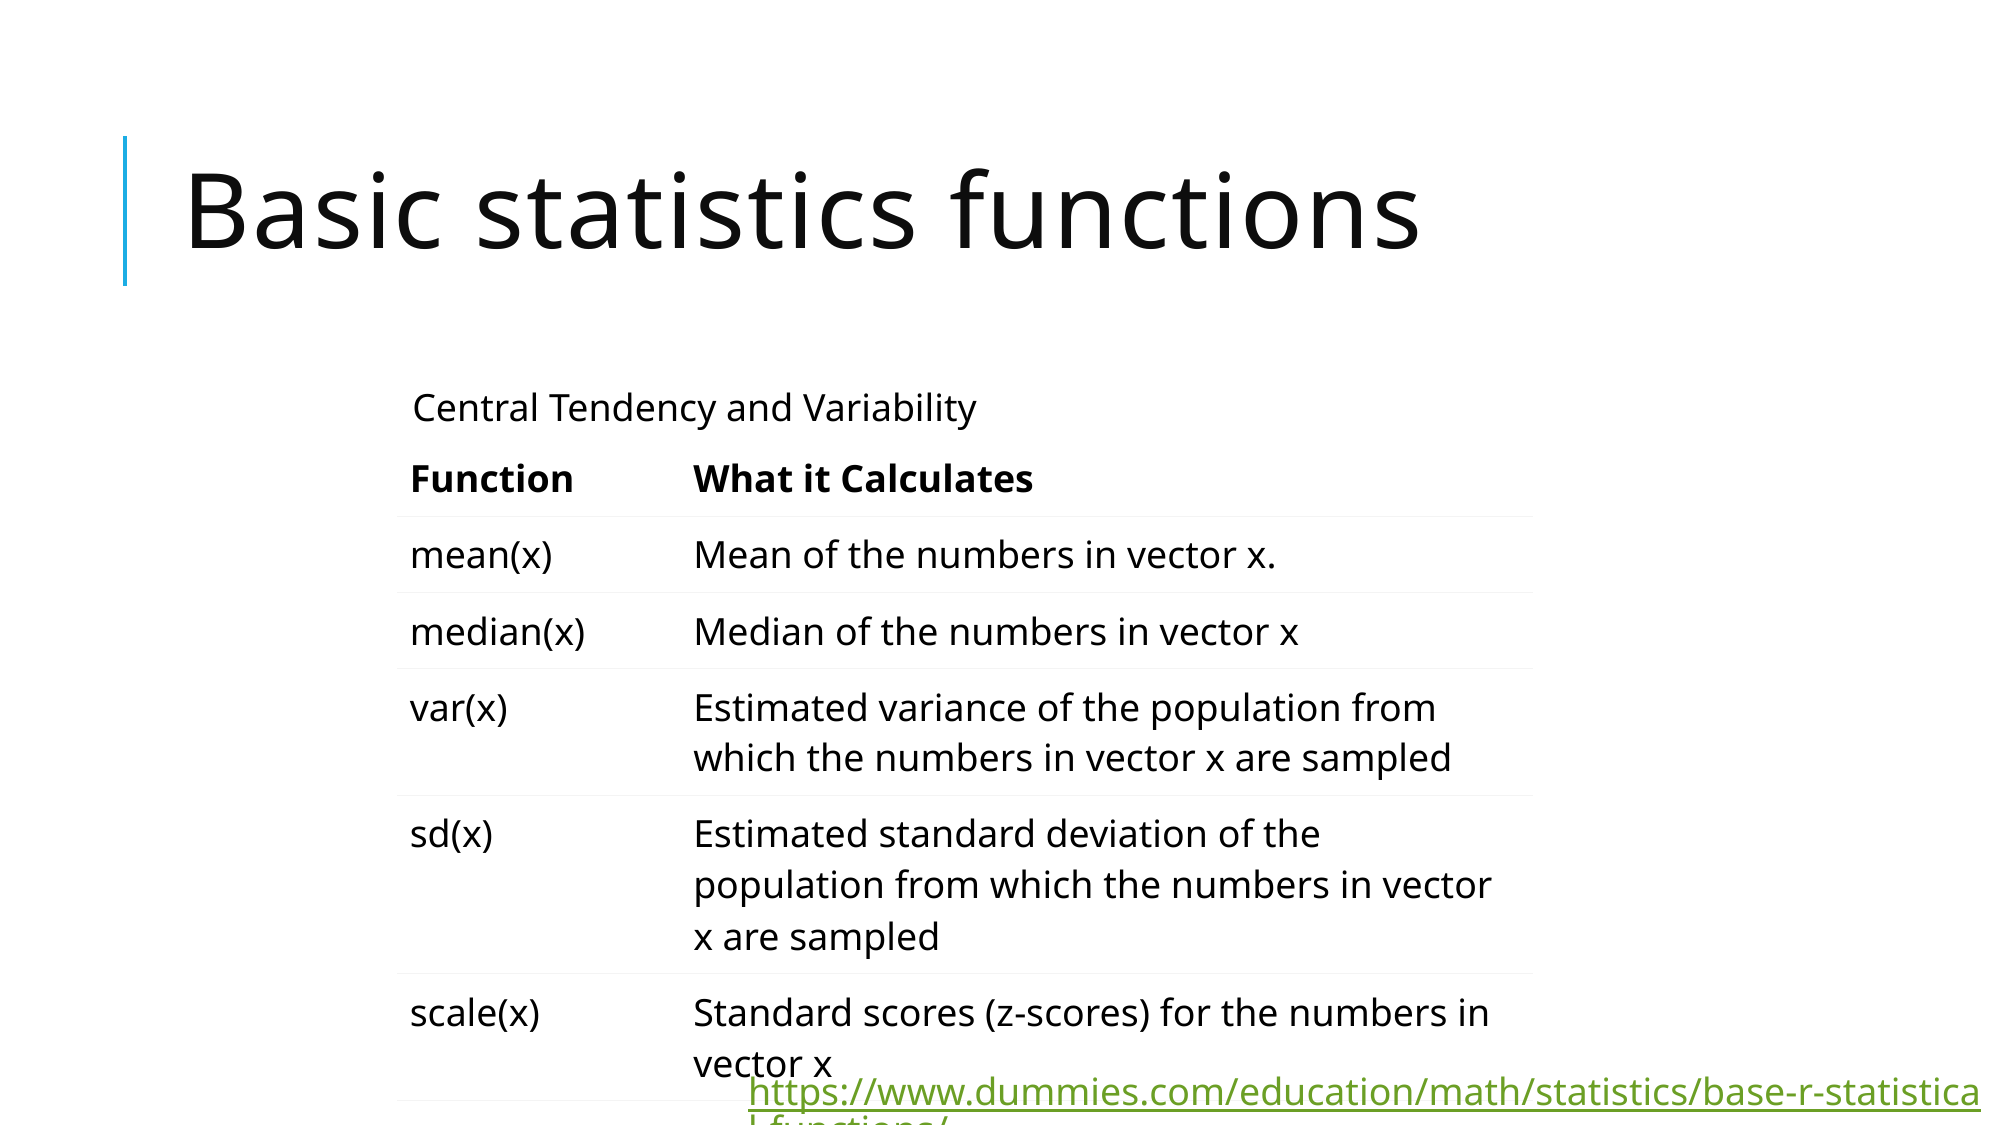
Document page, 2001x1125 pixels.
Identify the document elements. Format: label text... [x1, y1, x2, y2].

table_cell mean(x) [397, 517, 681, 592]
table_header Central Tendency and Variability [397, 374, 1533, 440]
table_cell var(x) [397, 669, 681, 795]
title Basic statistics functions [168, 96, 1763, 342]
table_cell scale(x) [397, 974, 681, 1100]
table_cell Median of the numbers in vector x [681, 593, 1533, 668]
table_cell median(x) [397, 593, 681, 668]
table_cell Function [397, 440, 681, 516]
table_cell sd(x) [397, 796, 681, 973]
table_cell Estimated variance of the population from which the numbers in vector x are sampled [681, 669, 1533, 795]
table_cell What it Calculates [681, 440, 1533, 516]
table_cell Mean of the numbers in vector x. [681, 517, 1533, 592]
text_box https://www.dummies.com/education/math/statistics/base-r-statistical-functions/ [733, 1061, 2000, 1125]
table_cell Estimated standard deviation of the population from which the numbers in vector x are sampled [681, 796, 1533, 973]
table_cell Standard scores (z-scores) for the numbers in vector x [681, 974, 1533, 1100]
